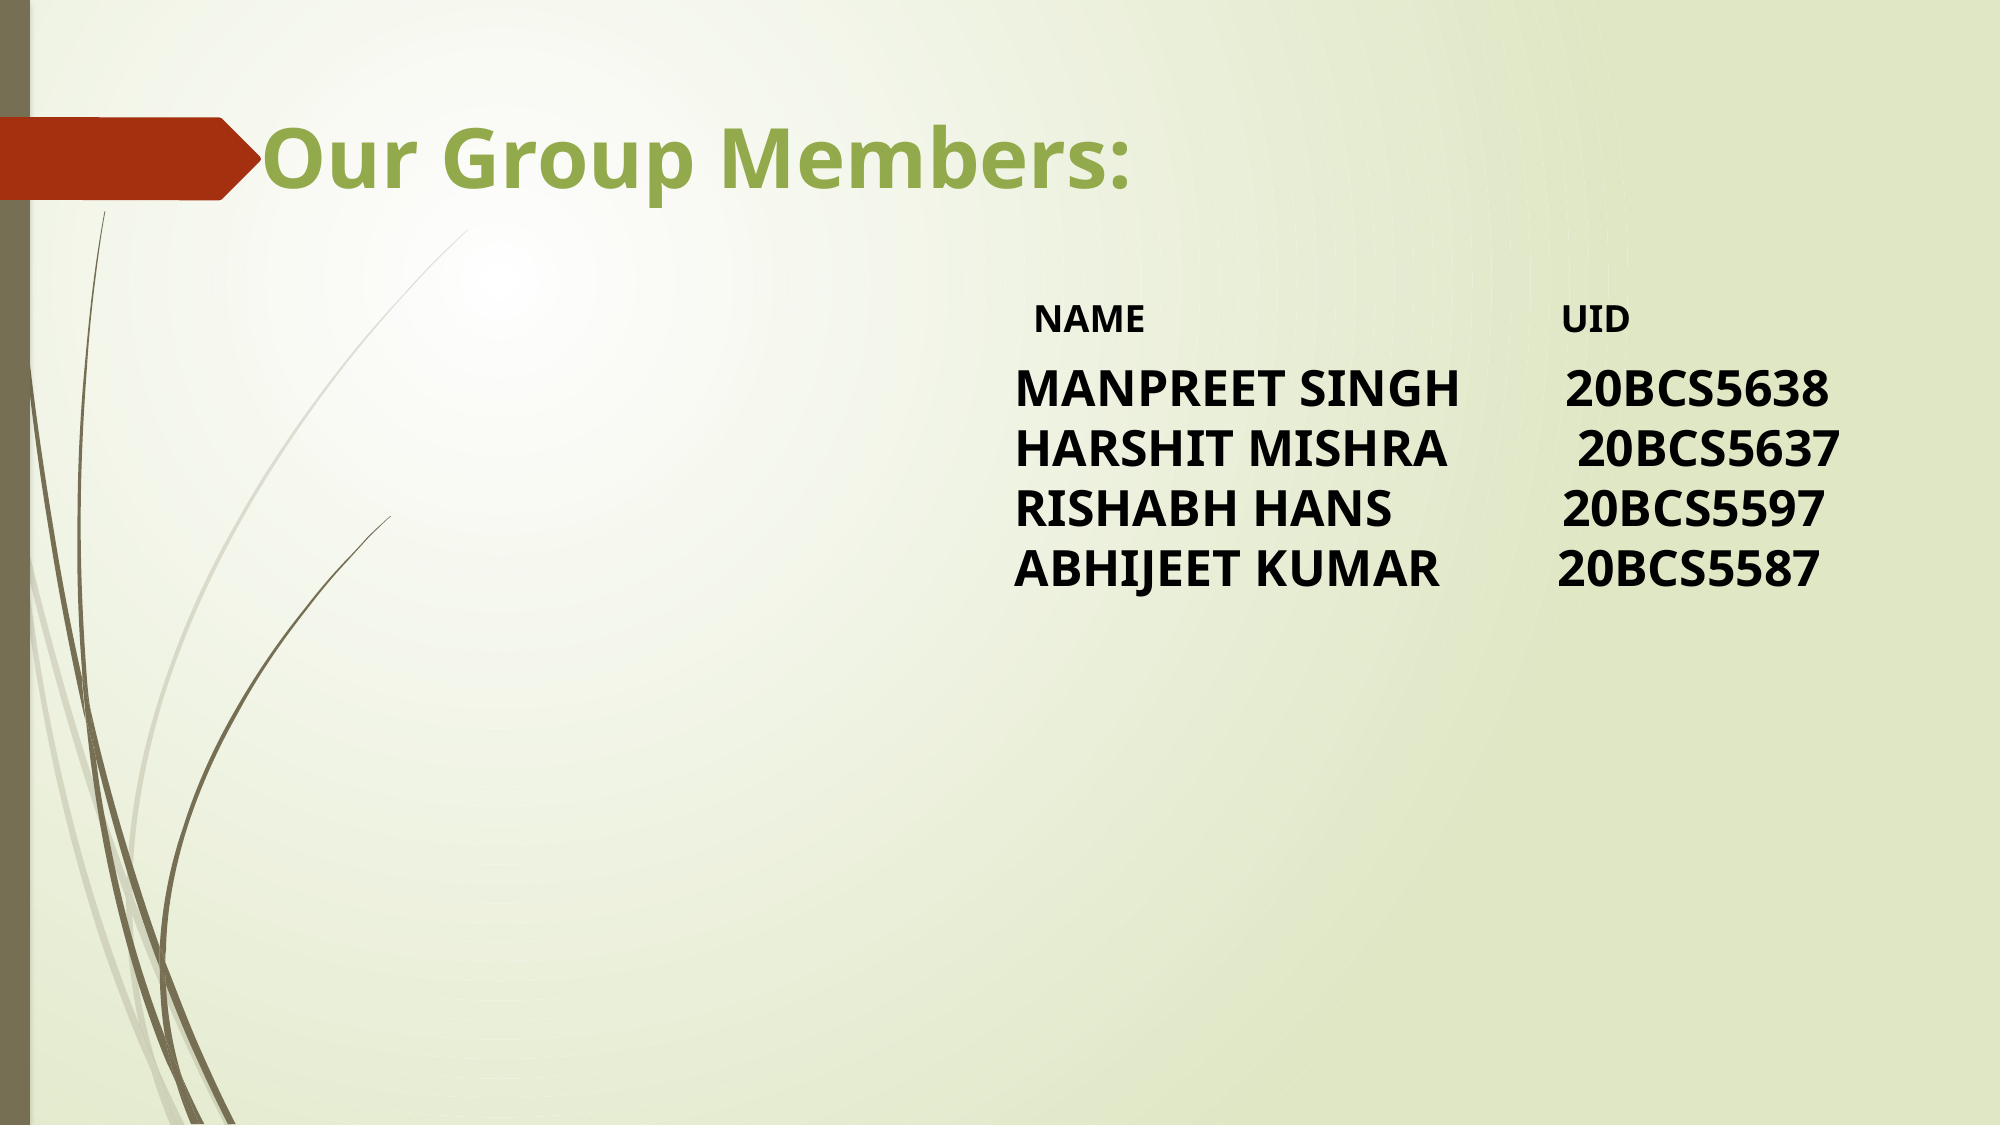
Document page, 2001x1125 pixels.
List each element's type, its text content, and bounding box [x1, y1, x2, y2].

text_box NAME [1018, 288, 1279, 348]
text_box Our Group Members: [201, 98, 1192, 214]
text_box UID [1545, 288, 1683, 348]
text_box MANPREET SINGH 20BCS5638 HARSHIT MISHRA 20BCS5637 RISHABH HANS 20BCS5597 ABHIJEET KUMAR 20BCS5587 [999, 348, 1950, 604]
